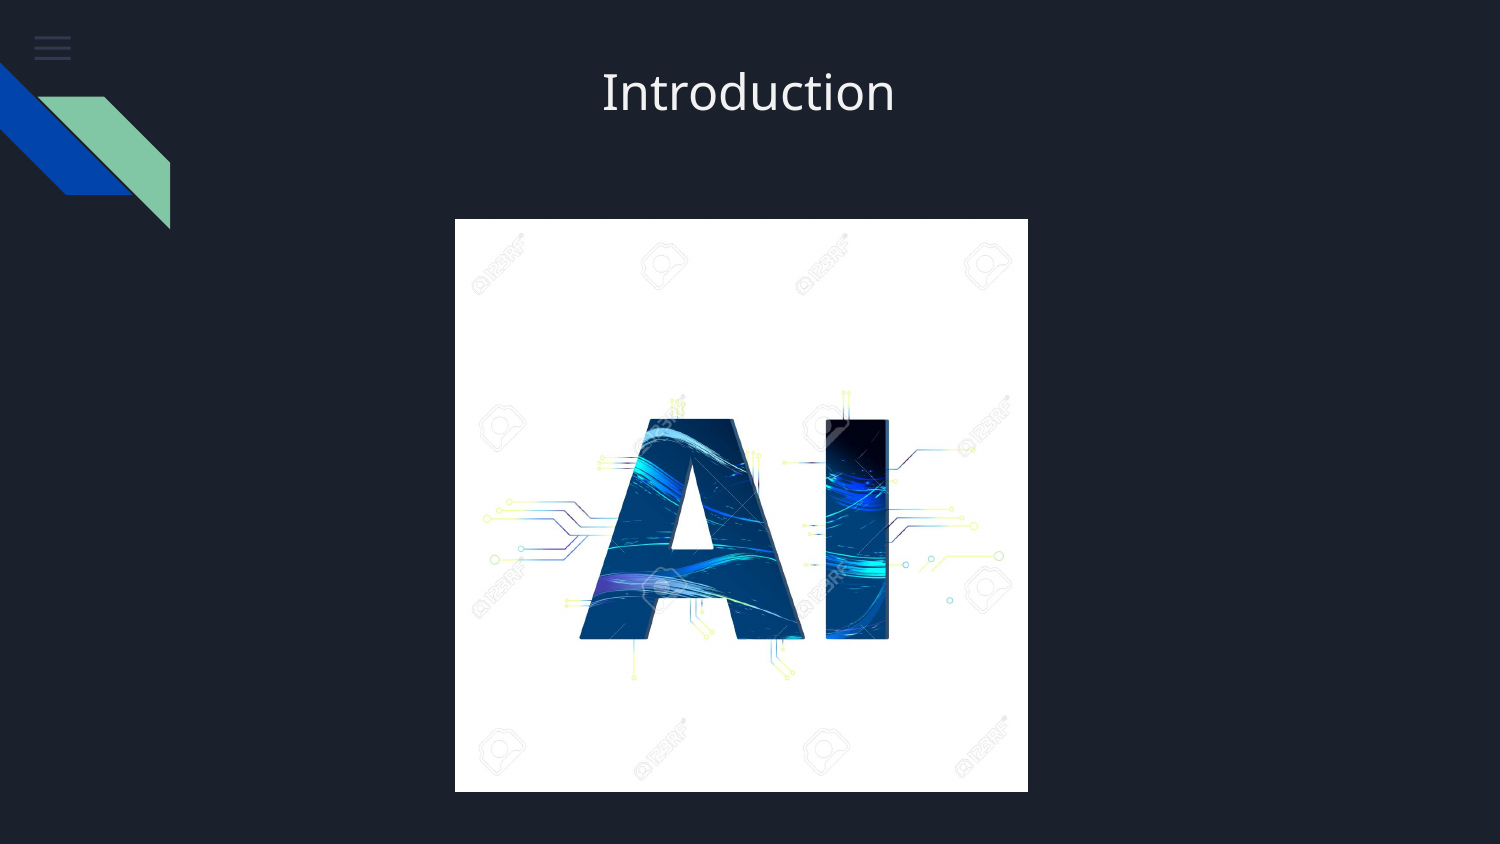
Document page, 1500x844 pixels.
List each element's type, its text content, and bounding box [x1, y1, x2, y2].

text_box Introduction [502, 52, 998, 128]
picture [454, 218, 1028, 792]
